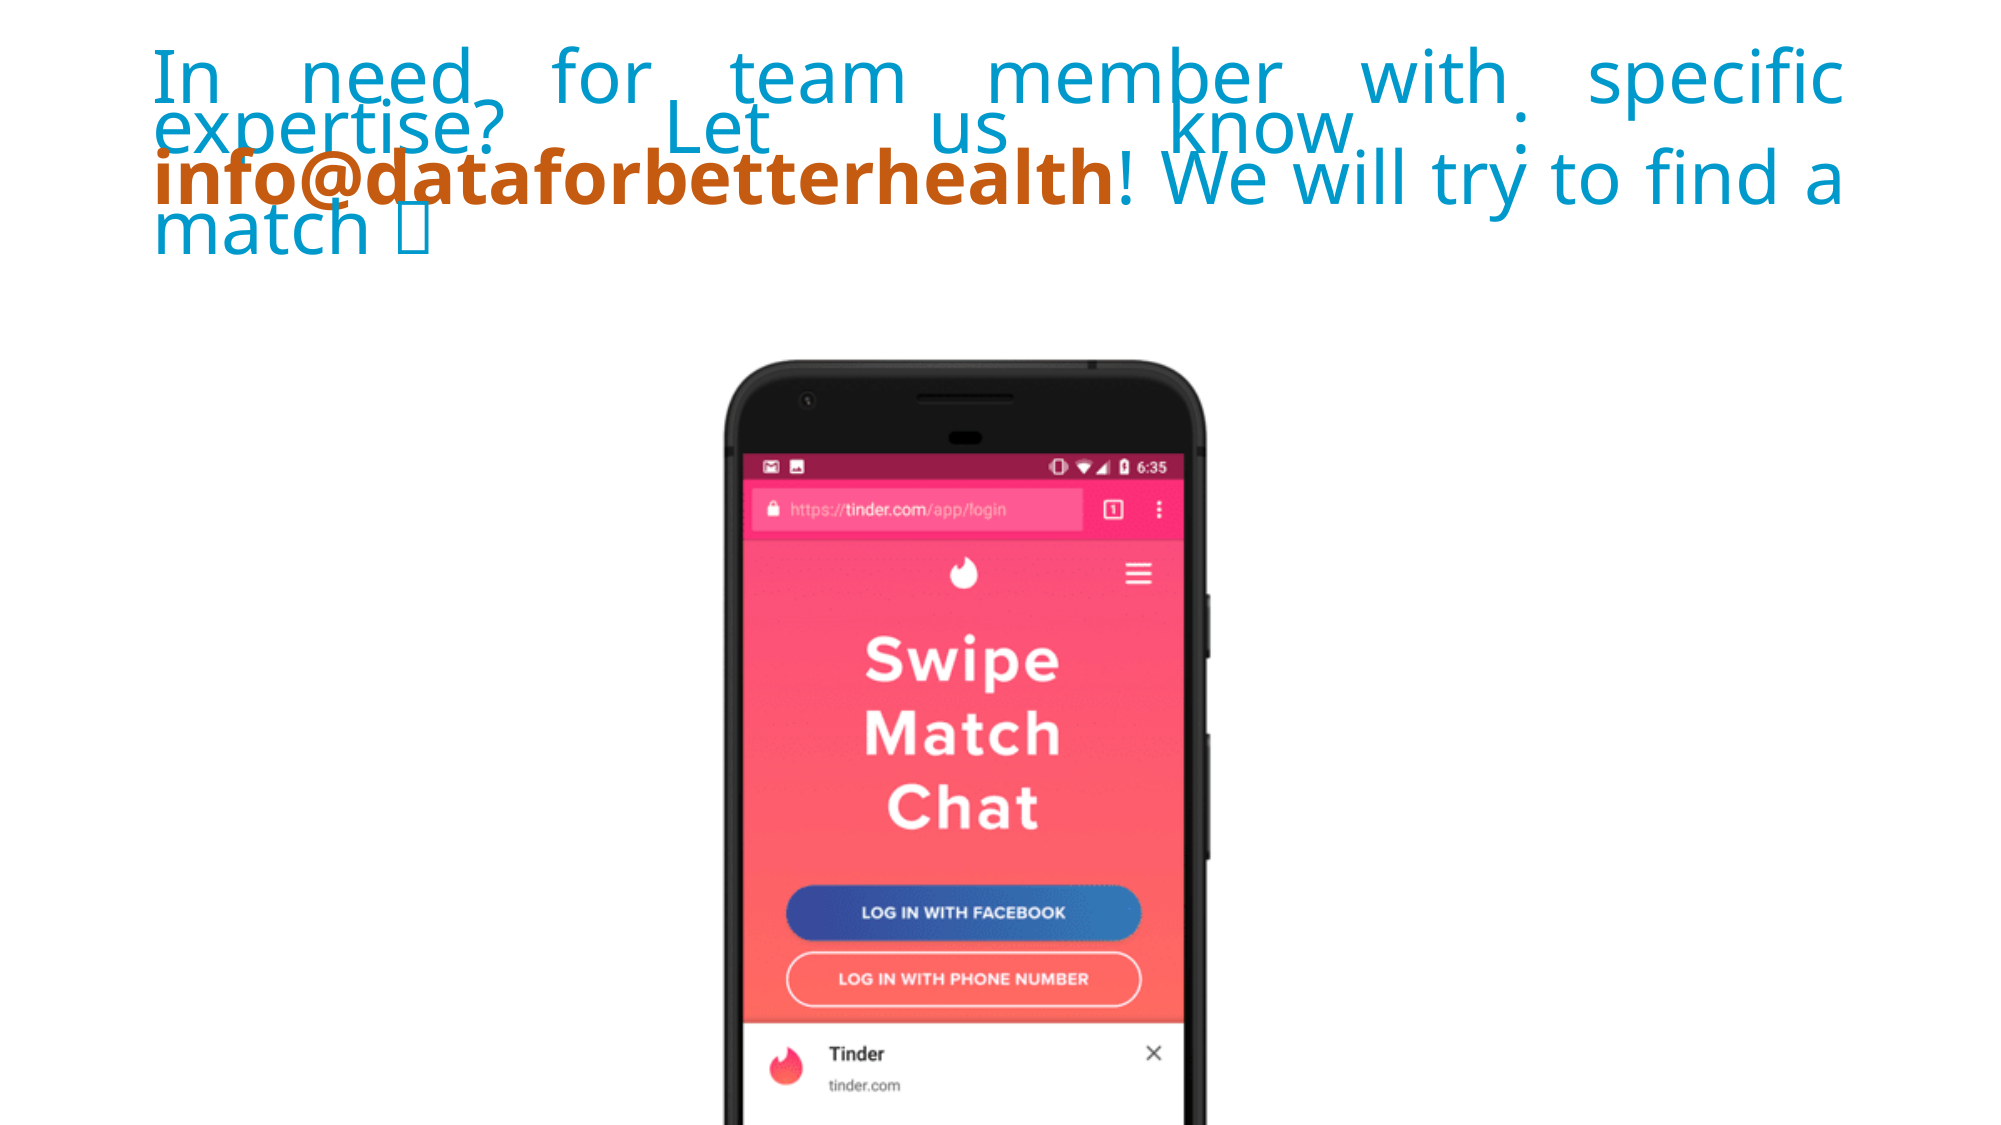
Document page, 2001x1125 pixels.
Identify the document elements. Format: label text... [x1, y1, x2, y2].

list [628, 292, 1282, 1125]
title In need for team member with specific expertise? Let us know : info@dataforbetterhealth! We will try to find a match  [137, 59, 1863, 278]
